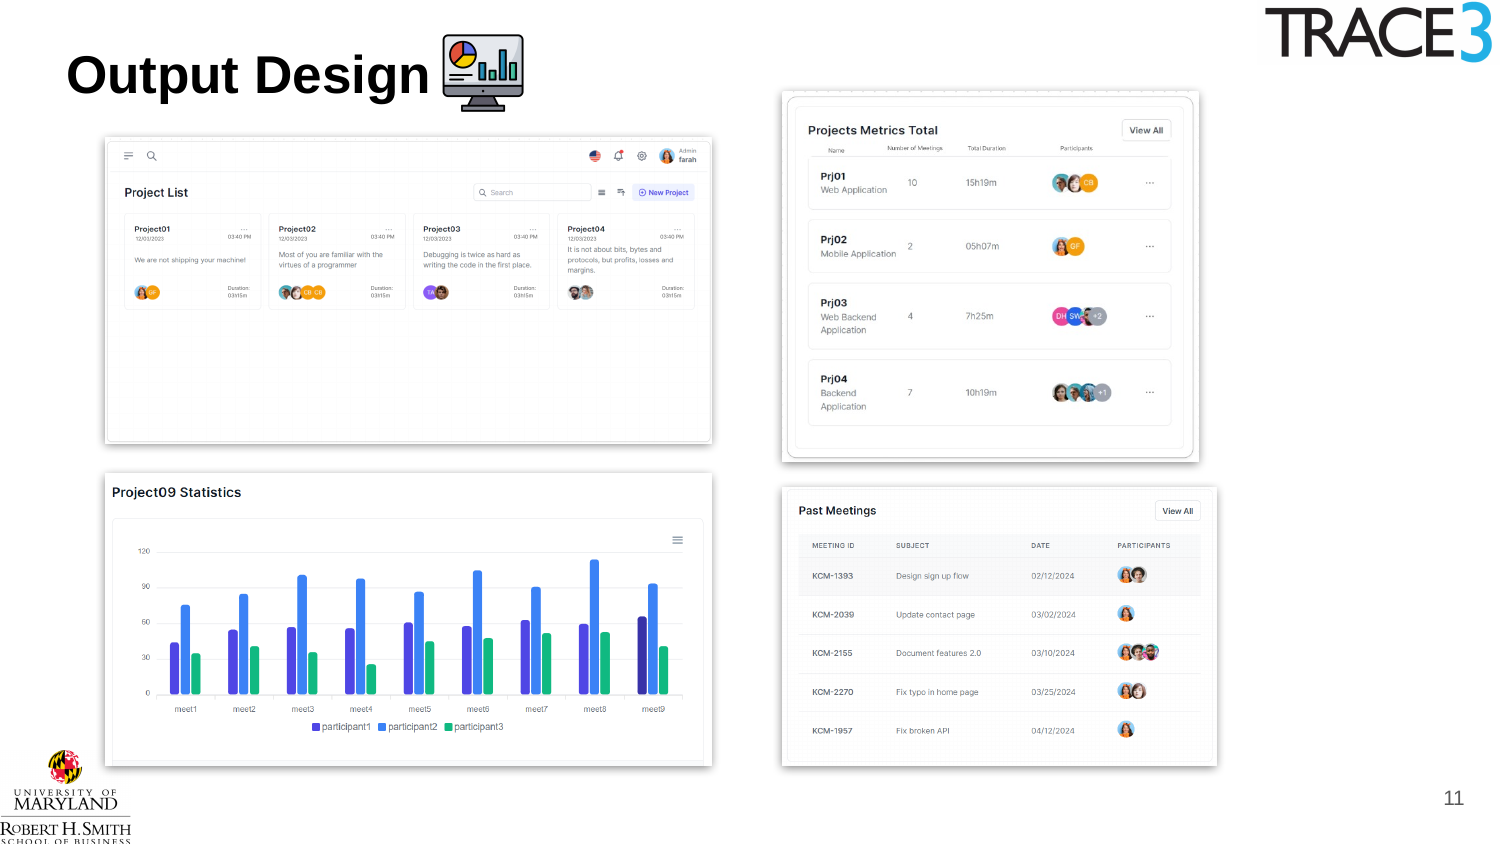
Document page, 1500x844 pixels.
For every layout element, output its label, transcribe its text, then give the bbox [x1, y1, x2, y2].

slide_number ‹#› [1389, 764, 1480, 830]
picture [782, 91, 1200, 462]
picture [105, 137, 713, 444]
picture [440, 31, 525, 115]
picture [0, 473, 713, 844]
picture [1257, 0, 1500, 65]
picture [782, 486, 1217, 766]
title Output Design [51, 25, 1449, 120]
